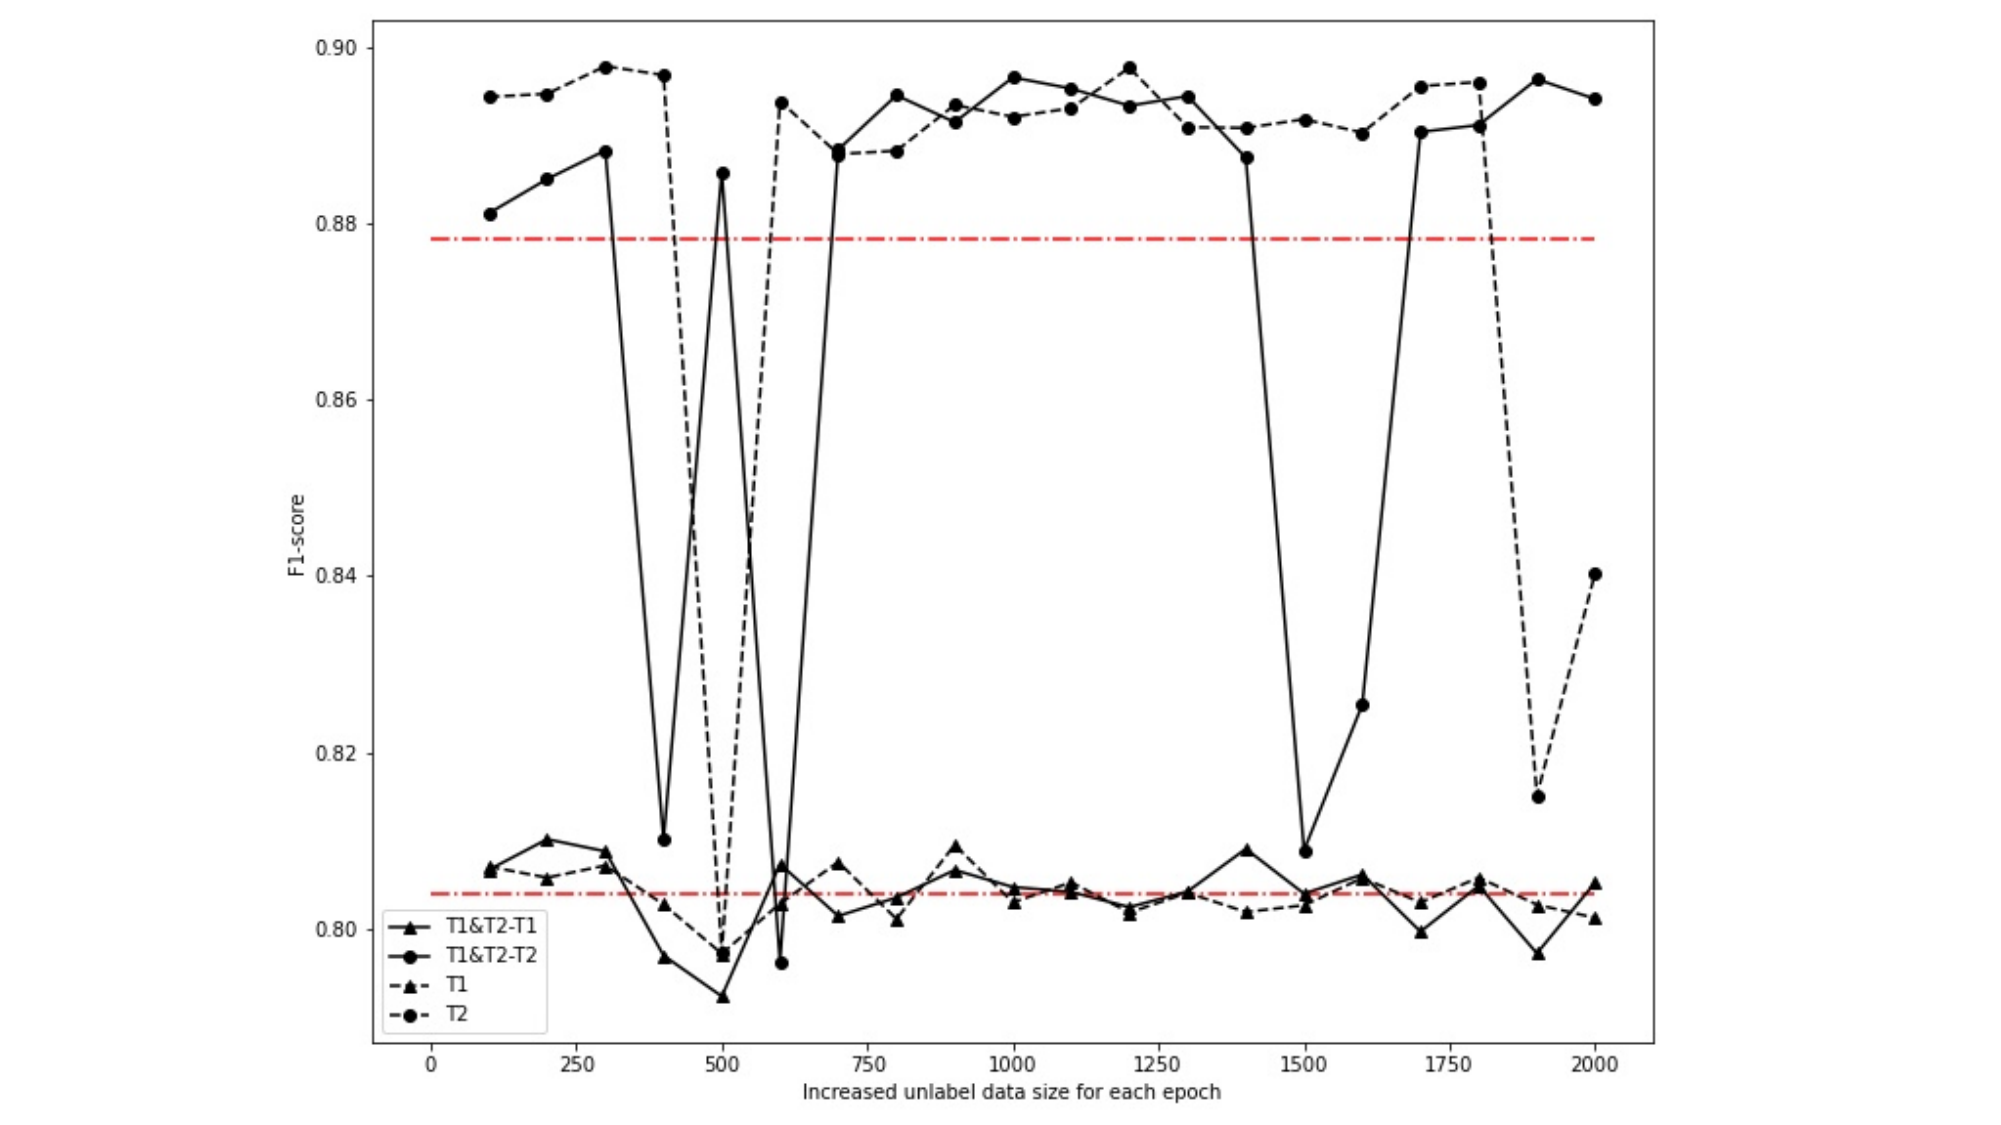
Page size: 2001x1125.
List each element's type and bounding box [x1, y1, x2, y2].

picture [267, 0, 1675, 1125]
